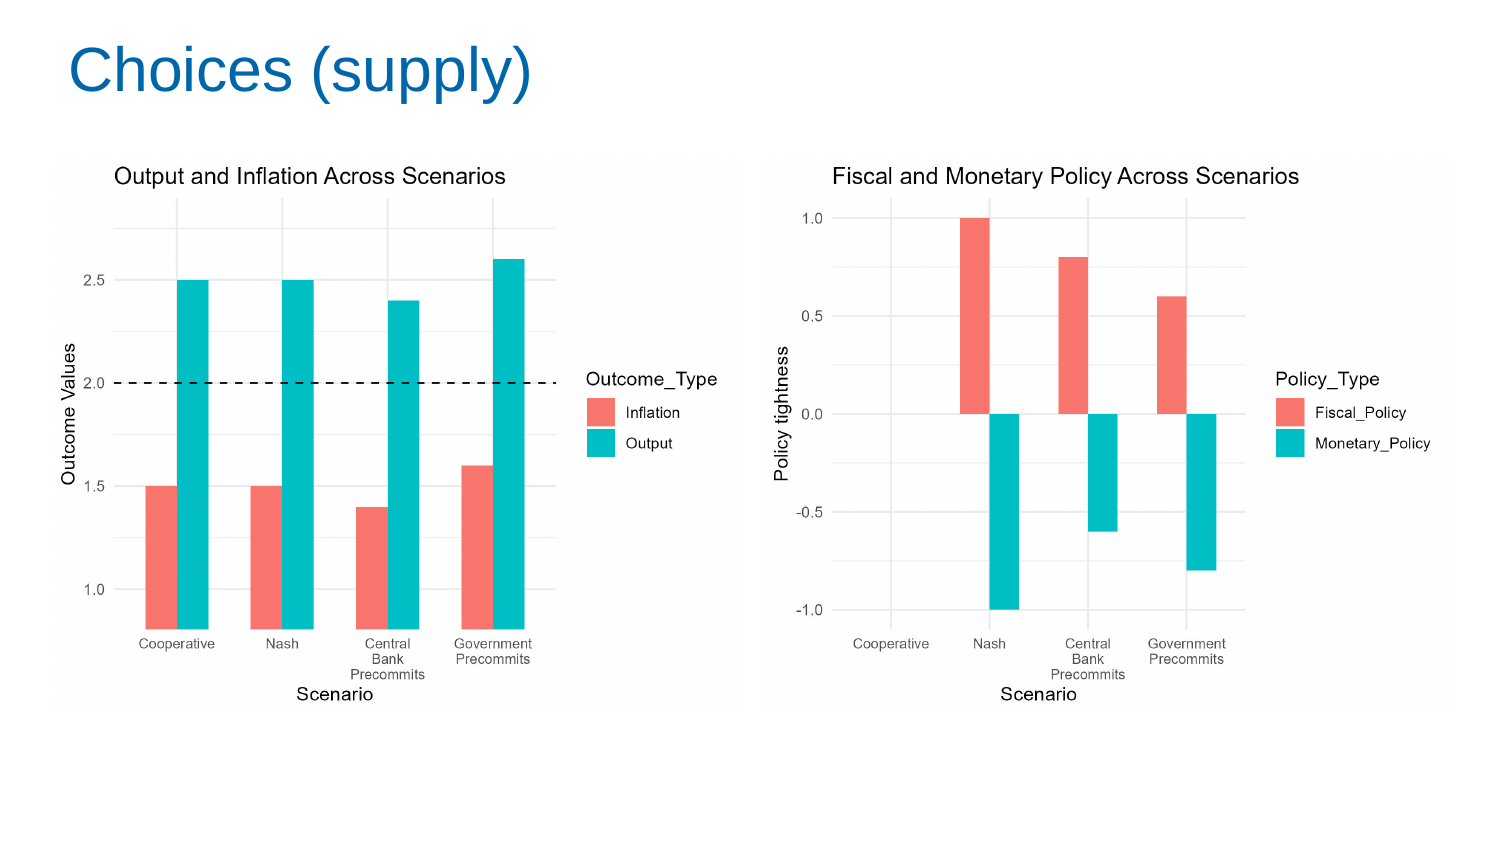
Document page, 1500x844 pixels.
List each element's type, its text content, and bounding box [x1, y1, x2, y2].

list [763, 157, 1450, 714]
title Choices (supply) [53, 23, 1450, 112]
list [50, 157, 737, 714]
